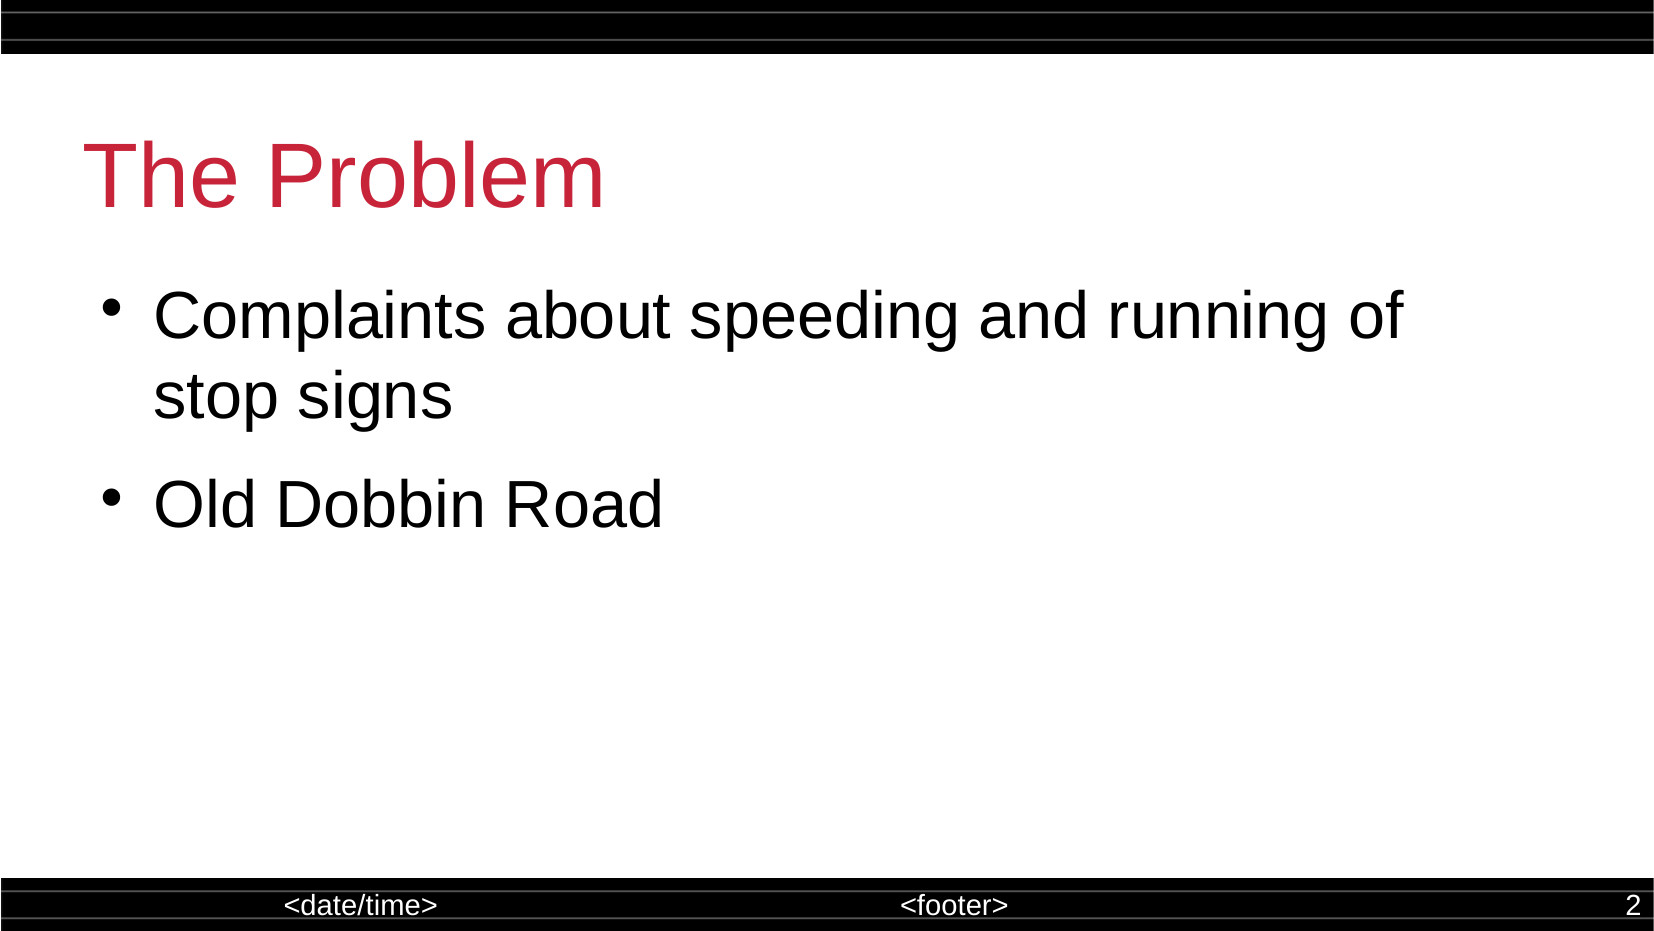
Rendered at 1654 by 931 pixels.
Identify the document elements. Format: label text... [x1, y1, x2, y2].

picture [1, 878, 1654, 931]
picture [1, 0, 1654, 54]
text_box Complaints about speeding and running of stop signs Old Dobbin Road [82, 271, 1571, 851]
text_box The Problem [82, 92, 1571, 248]
